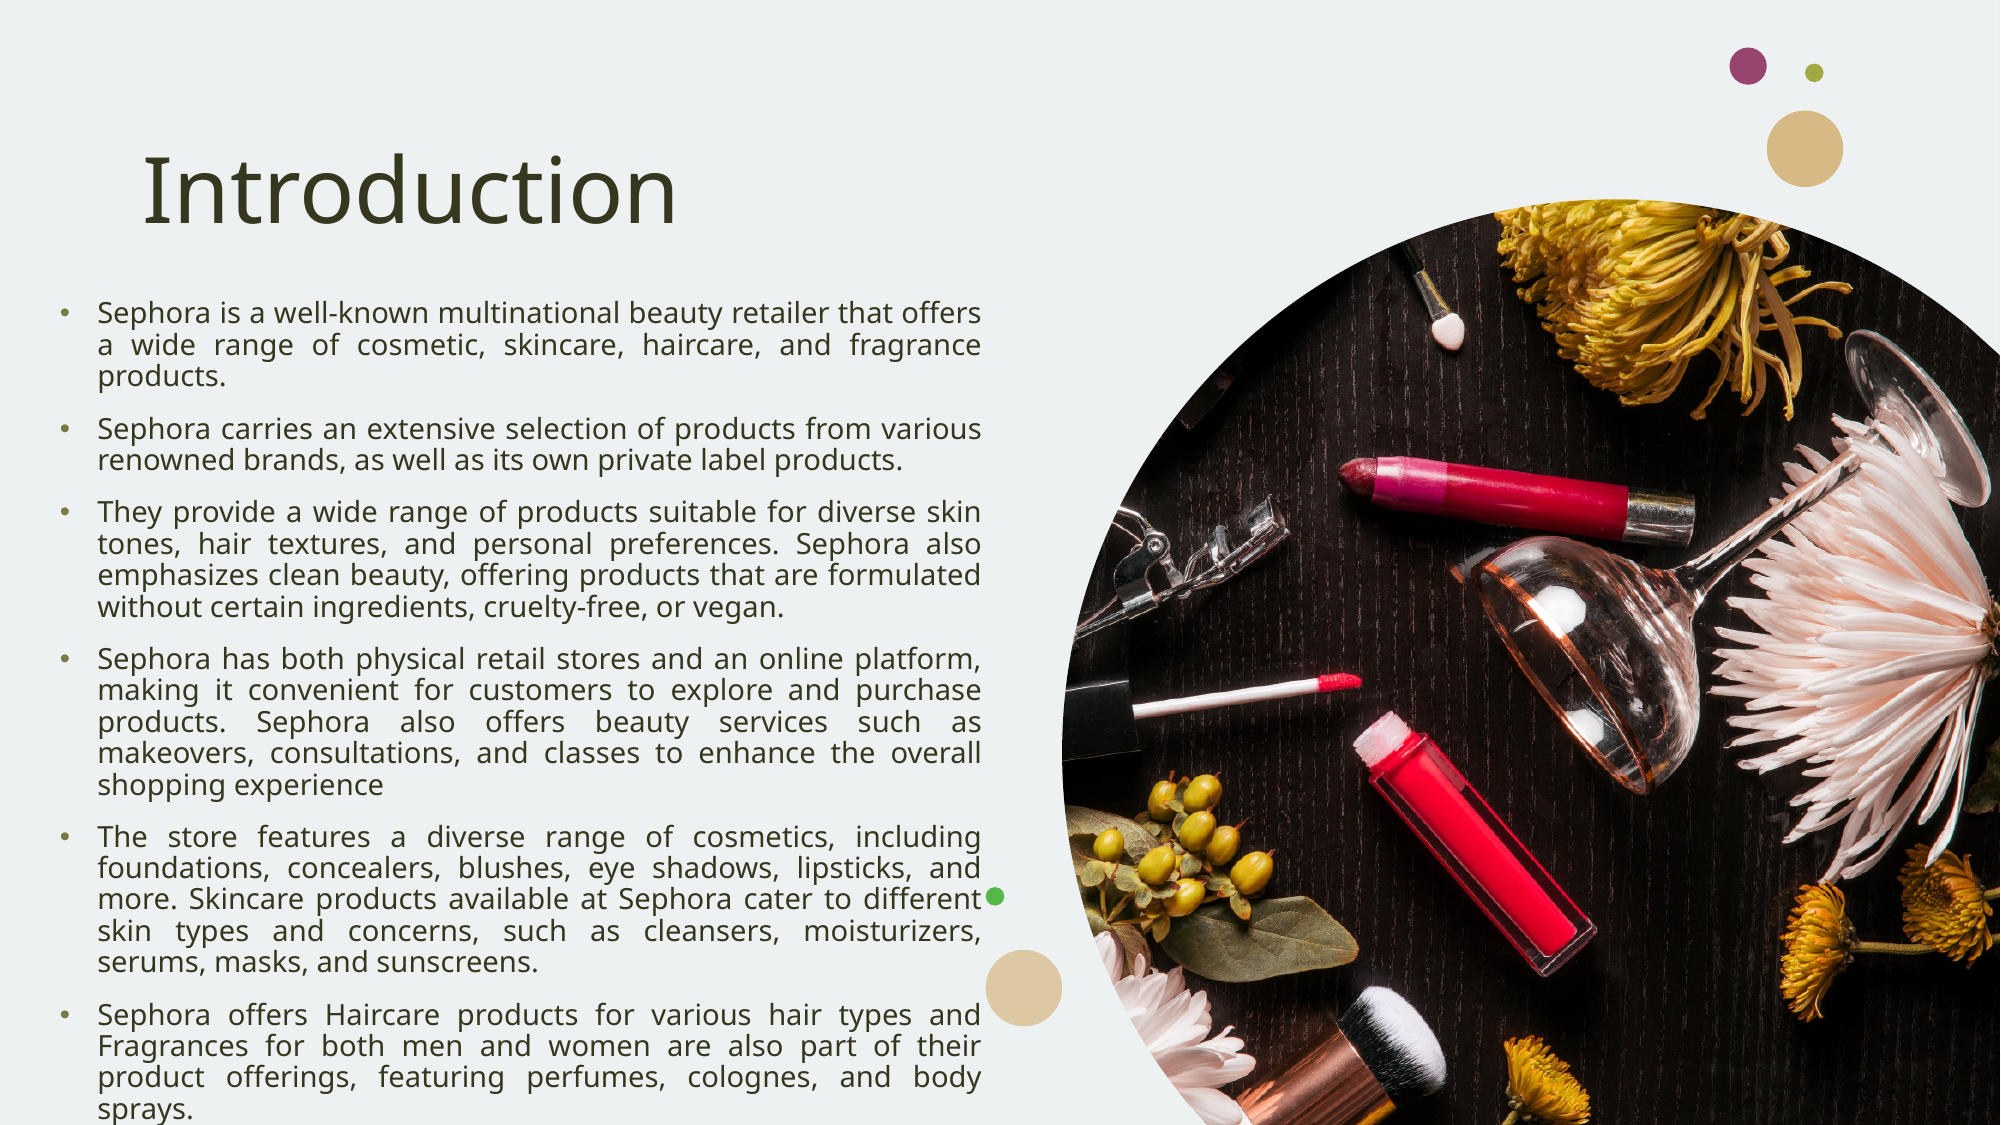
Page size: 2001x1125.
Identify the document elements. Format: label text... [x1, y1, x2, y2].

title Introduction [127, 0, 884, 252]
list Sephora is a well-known multinational beauty retailer that offers a wide range of cosmetic, skincare, haircare, and fragrance products. Sephora carries an extensive selection of products from various renowned brands, as well as its own private label products. They provide a wide range of products suitable for diverse skin tones, hair textures, and personal preferences. Sephora also emphasizes clean beauty, offering products that are formulated without certain ingredients, cruelty-free, or vegan. Sephora has both physical retail stores and an online platform, making it convenient for customers to explore and purchase products. Sephora also offers beauty services such as makeovers, consultations, and classes to enhance the overall shopping experience The store features a diverse range of cosmetics, including foundations, concealers, blushes, eye shadows, lipsticks, and more. Skincare products available at Sephora cater to different skin types and concerns, such as cleansers, moisturizers, serums, masks, and sunscreens. Sephora offers Haircare products for various hair types and Fragrances for both men and women are also part of their product offerings, featuring perfumes, colognes, and body sprays. [44, 291, 998, 1054]
text_box [0, 0, 2000, 1125]
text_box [985, 47, 1844, 1027]
picture [1062, 199, 2000, 1125]
